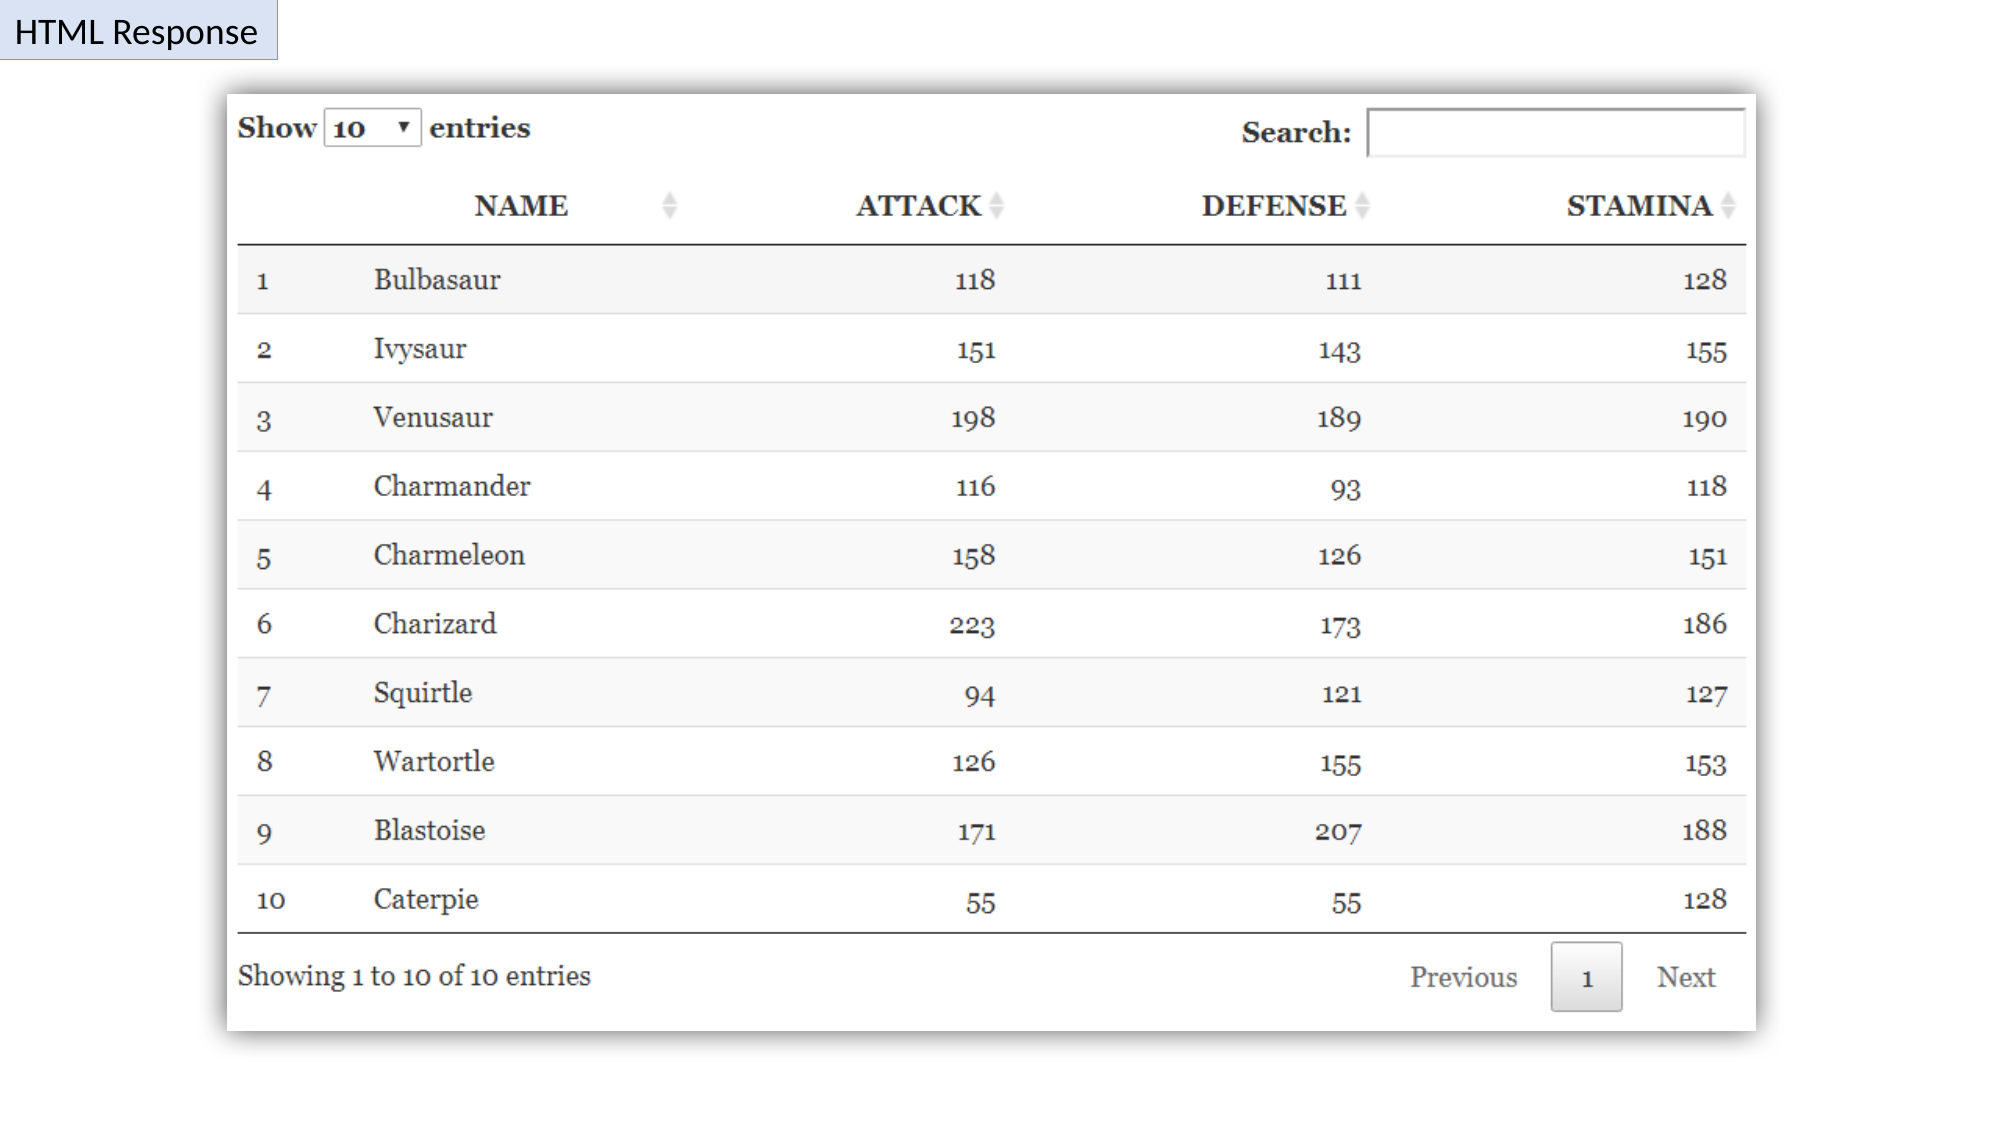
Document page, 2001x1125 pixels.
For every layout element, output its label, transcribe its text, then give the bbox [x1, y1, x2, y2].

picture [227, 94, 1756, 1031]
text_box HTML Response [0, 0, 278, 60]
